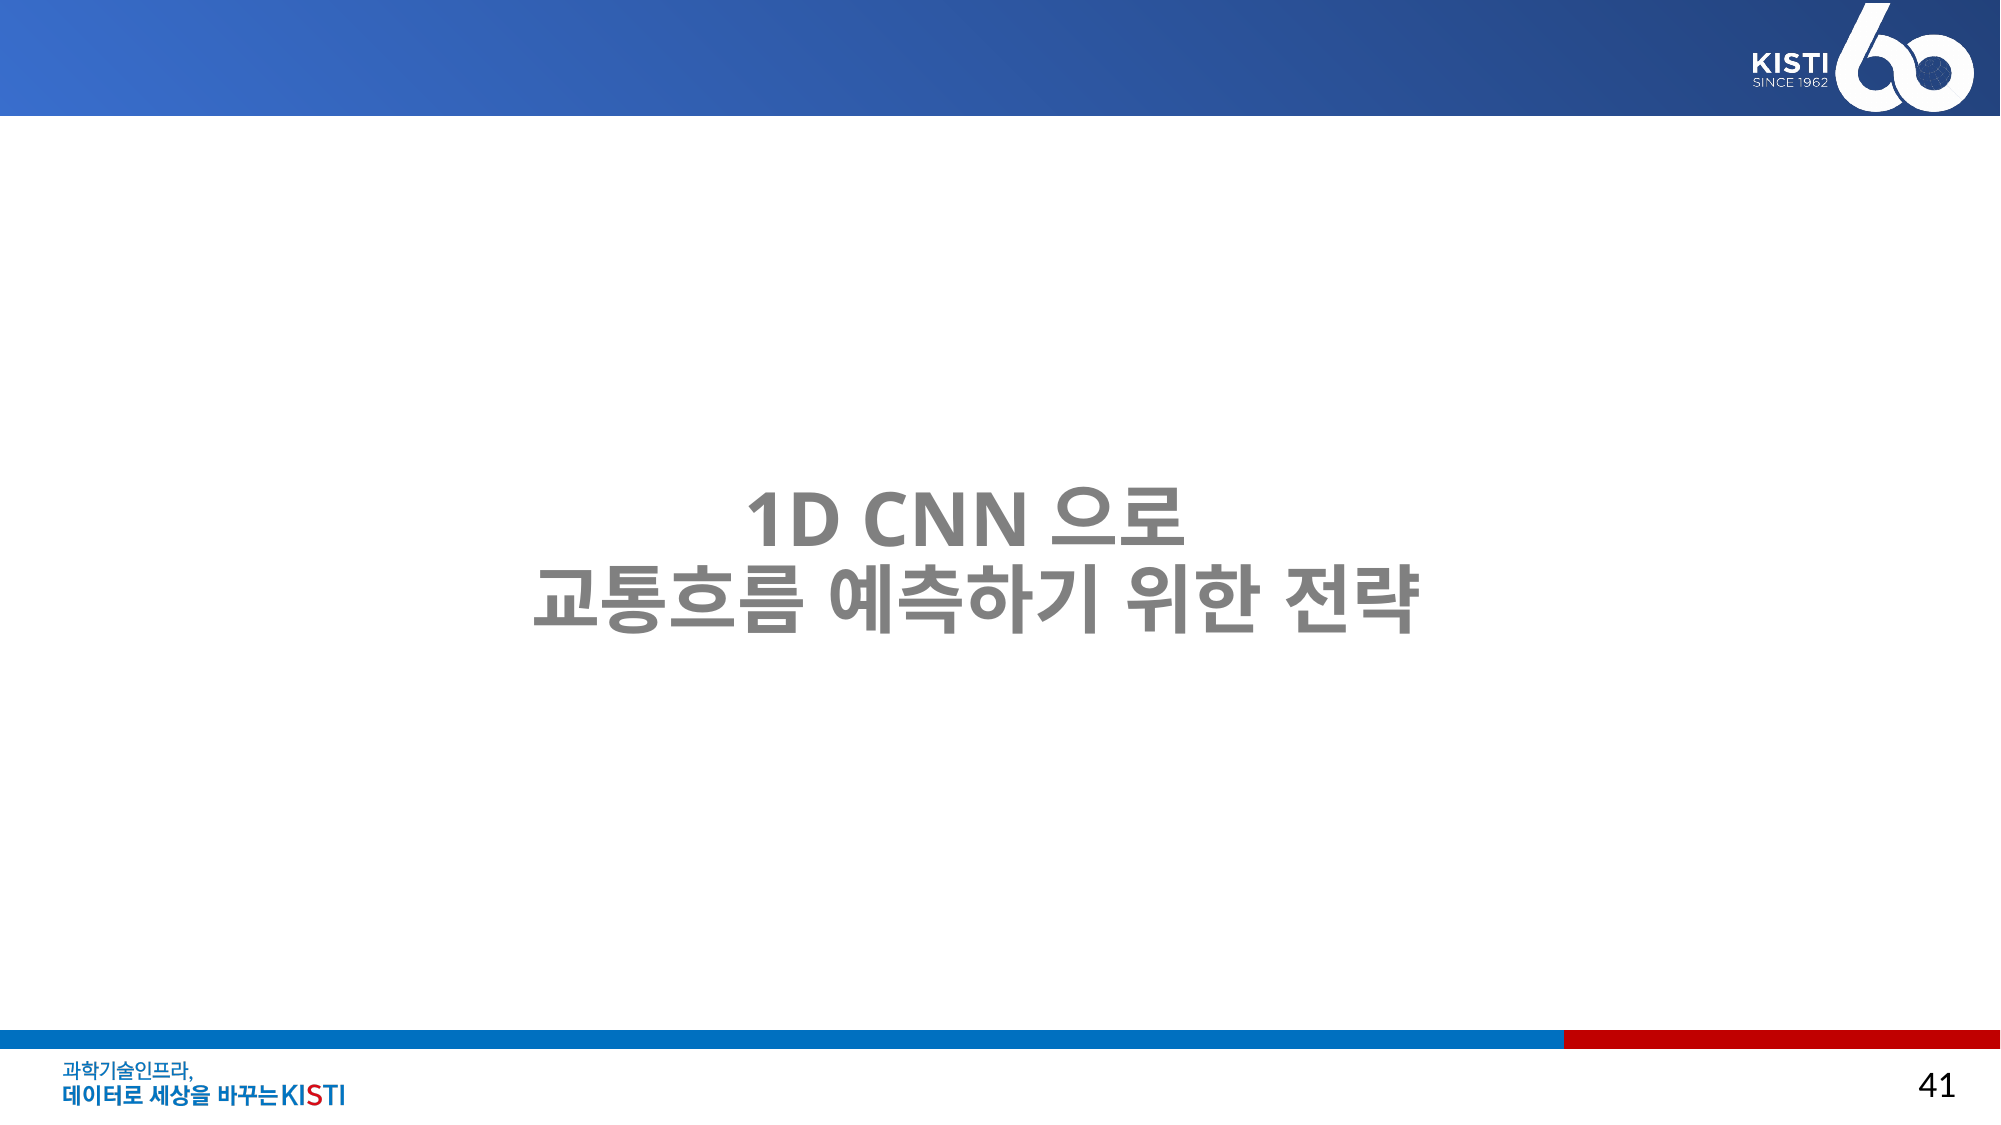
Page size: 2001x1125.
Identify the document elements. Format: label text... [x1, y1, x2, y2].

slide_number 41 [1594, 1053, 1971, 1113]
picture [1753, 3, 1974, 112]
picture [63, 1061, 344, 1106]
title 1D CNN으로 교통흐름 예측하기 위한 전략 [226, 366, 1727, 759]
